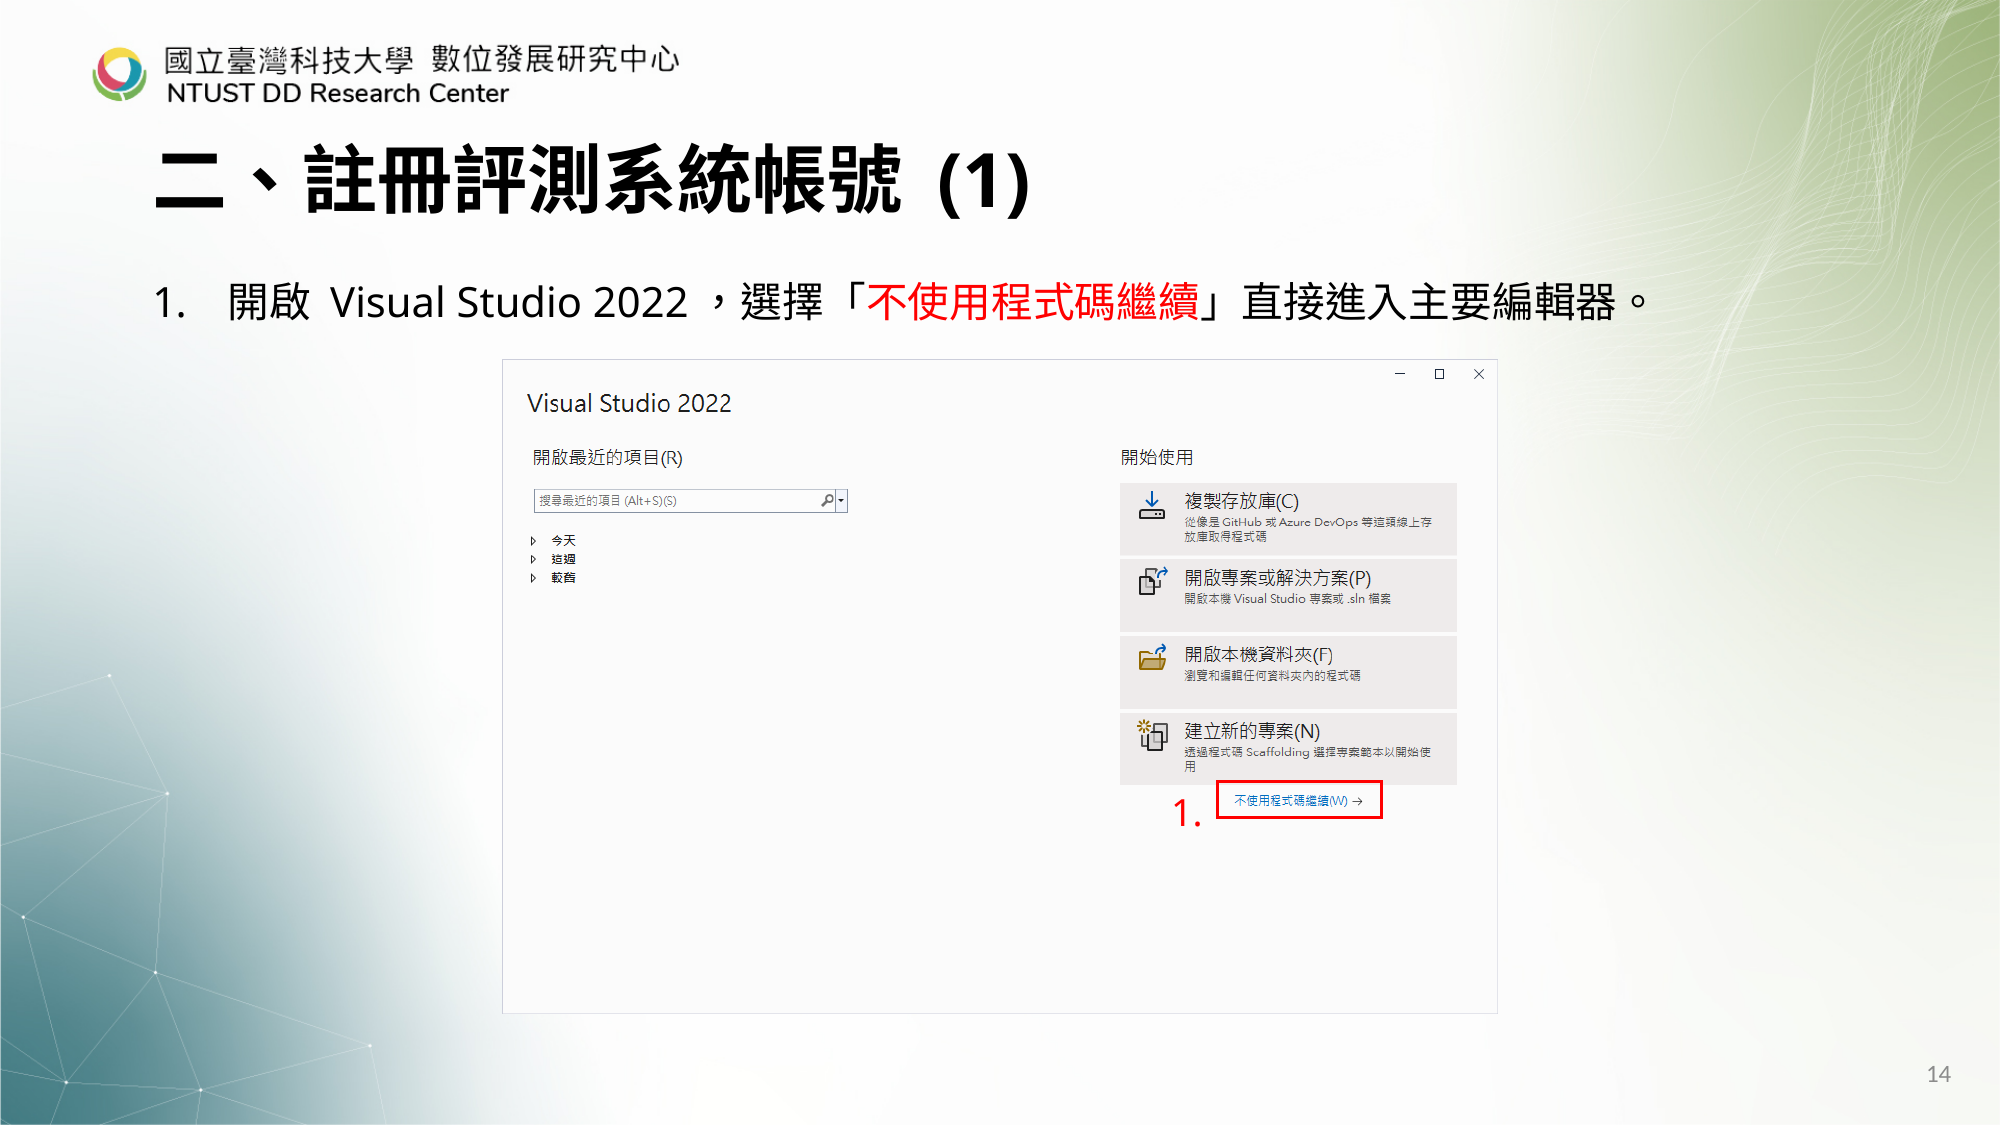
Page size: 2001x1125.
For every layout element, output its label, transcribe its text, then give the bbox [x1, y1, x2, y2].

list 開啟 Visual Studio 2022，選擇「不使用程式碼繼續」直接進入主要編輯器。 [137, 255, 1863, 970]
slide_number 14 [1516, 1042, 1967, 1103]
title 二、註冊評測系統帳號 (1) [137, 111, 1863, 255]
picture [0, 0, 2000, 1125]
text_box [502, 359, 1498, 1014]
